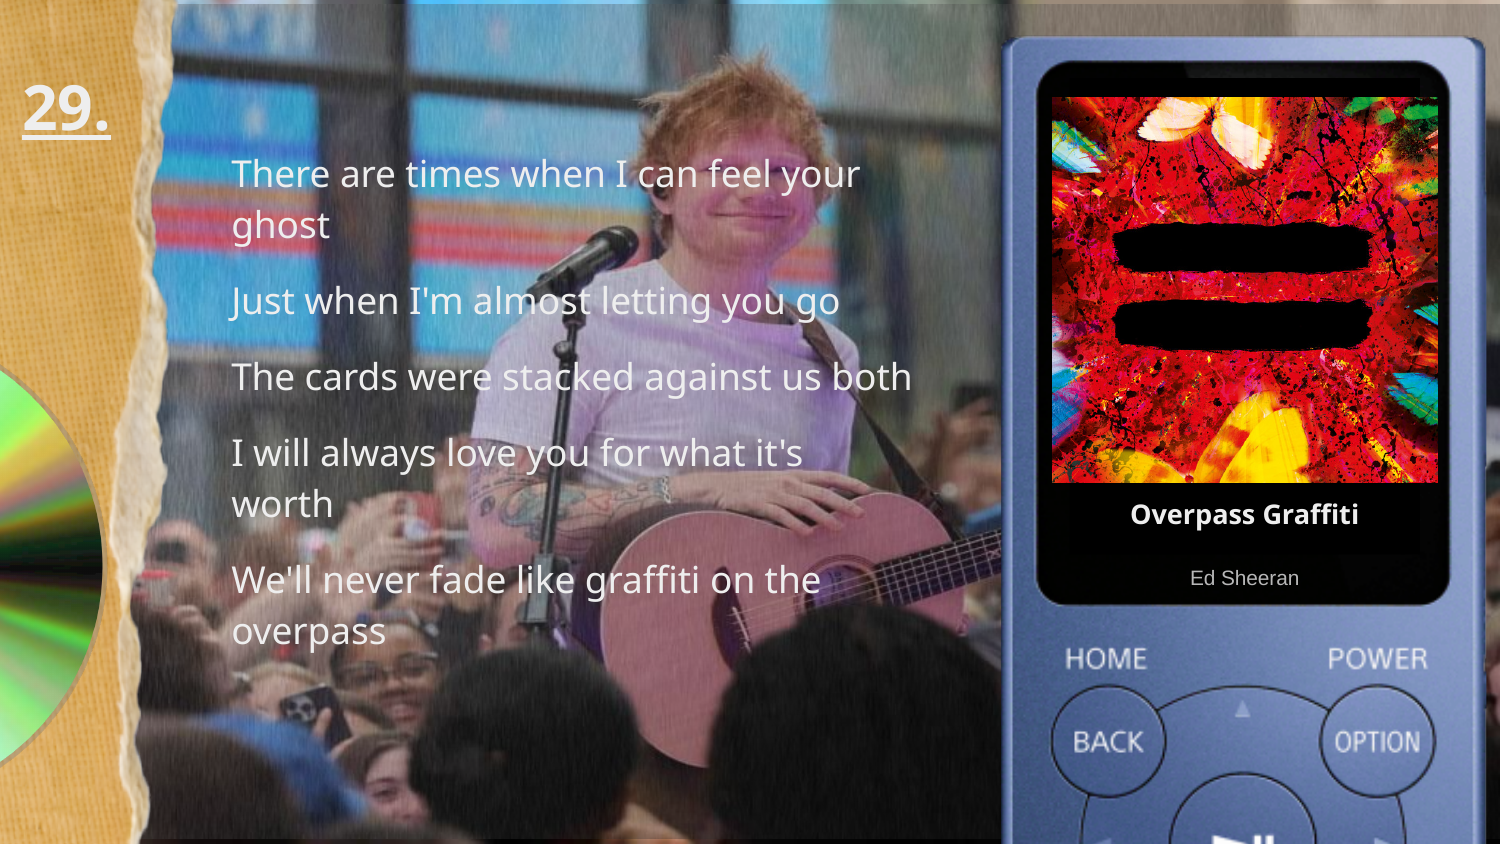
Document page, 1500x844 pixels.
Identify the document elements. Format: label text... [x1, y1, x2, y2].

title 29. [7, 52, 168, 201]
title Overpass Graffiti [1046, 482, 1444, 555]
subtitle Ed Sheeran [1069, 545, 1420, 587]
subtitle There are times when I can feel your ghost Just when I'm almost letting you go The cards were stacked against us both I will always love you for what it's worth We'll never fade like graffiti on the overpass [216, 129, 931, 715]
picture [0, 0, 1500, 844]
